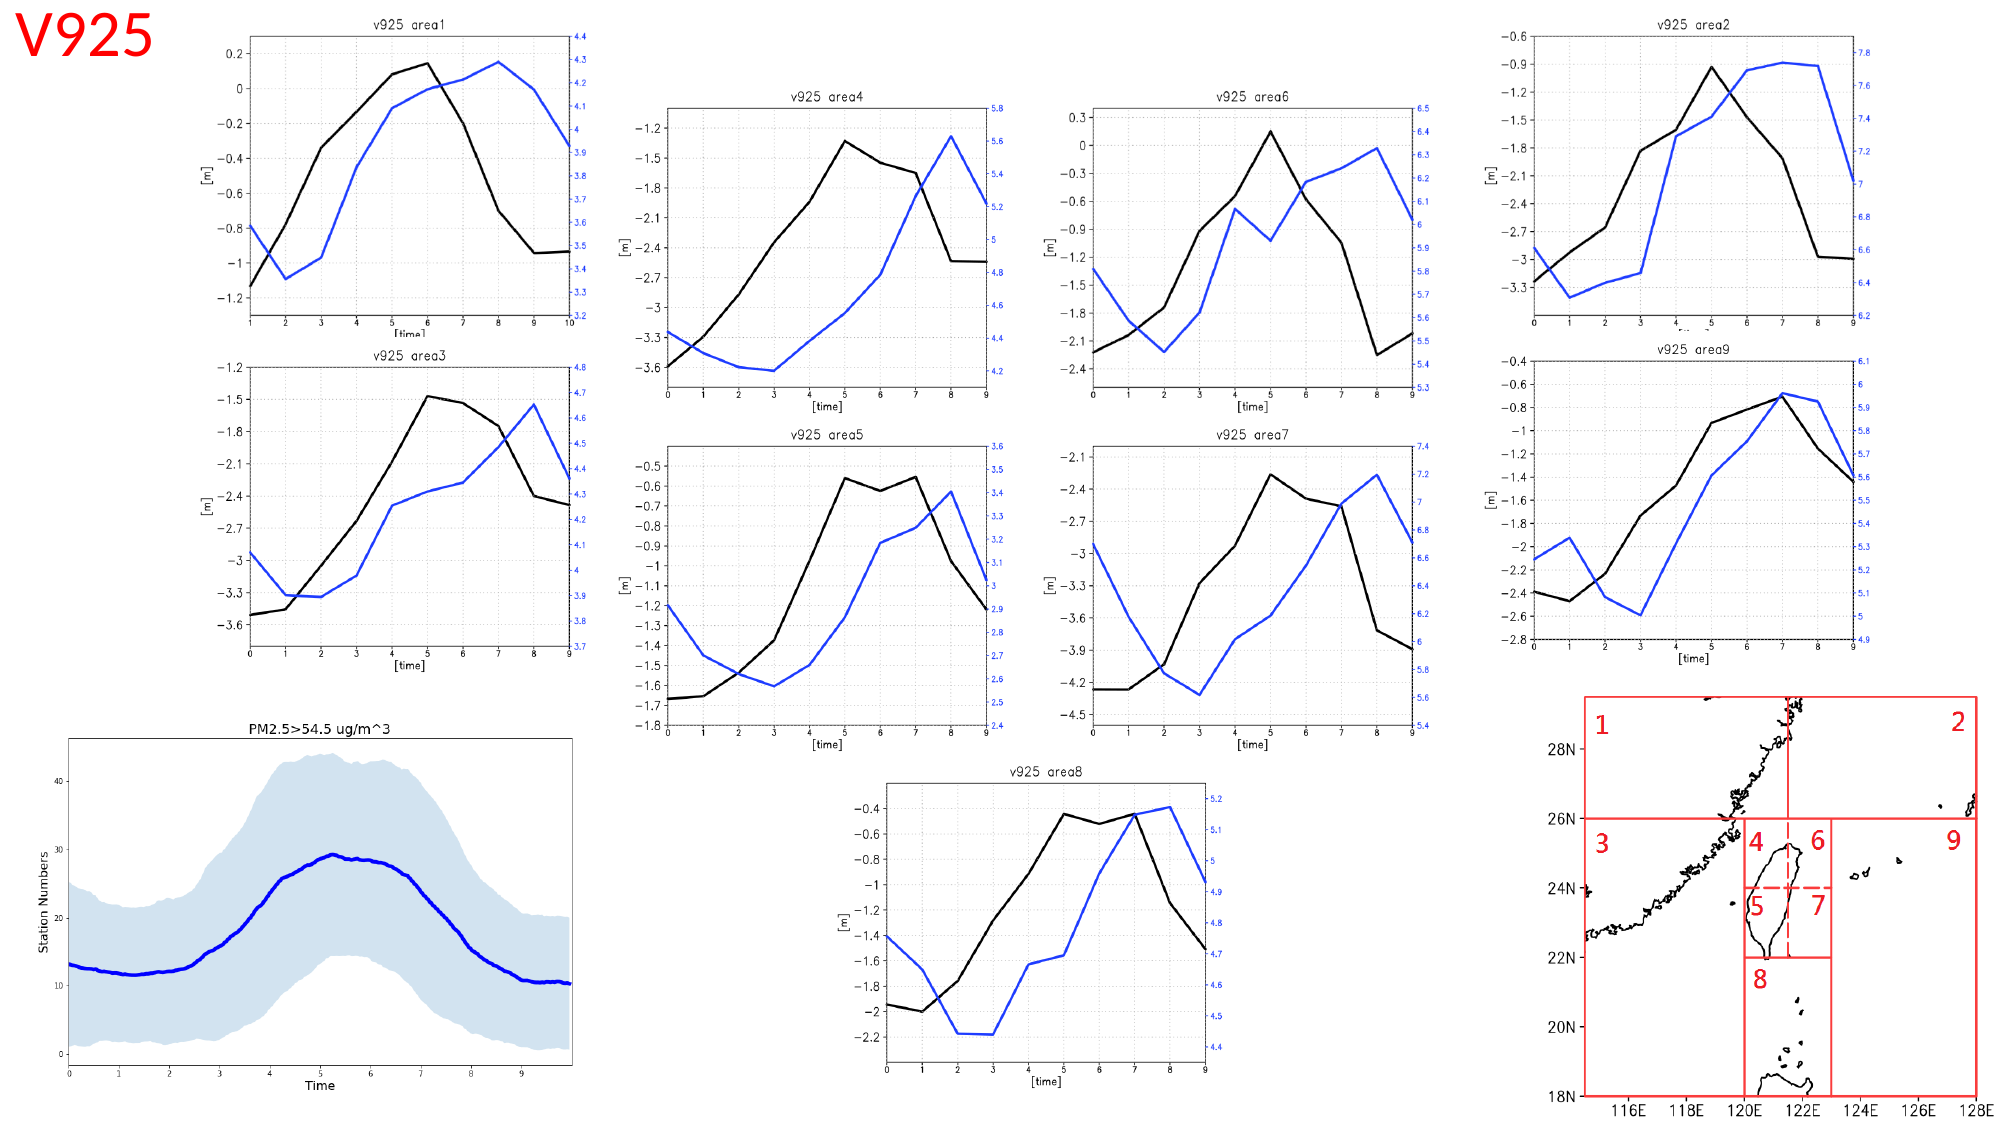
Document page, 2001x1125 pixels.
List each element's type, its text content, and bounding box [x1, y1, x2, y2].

picture [1454, 6, 1893, 670]
picture [1532, 688, 2000, 1125]
text_box V925 [1, 0, 170, 77]
picture [33, 717, 578, 1097]
picture [170, 6, 1452, 1092]
